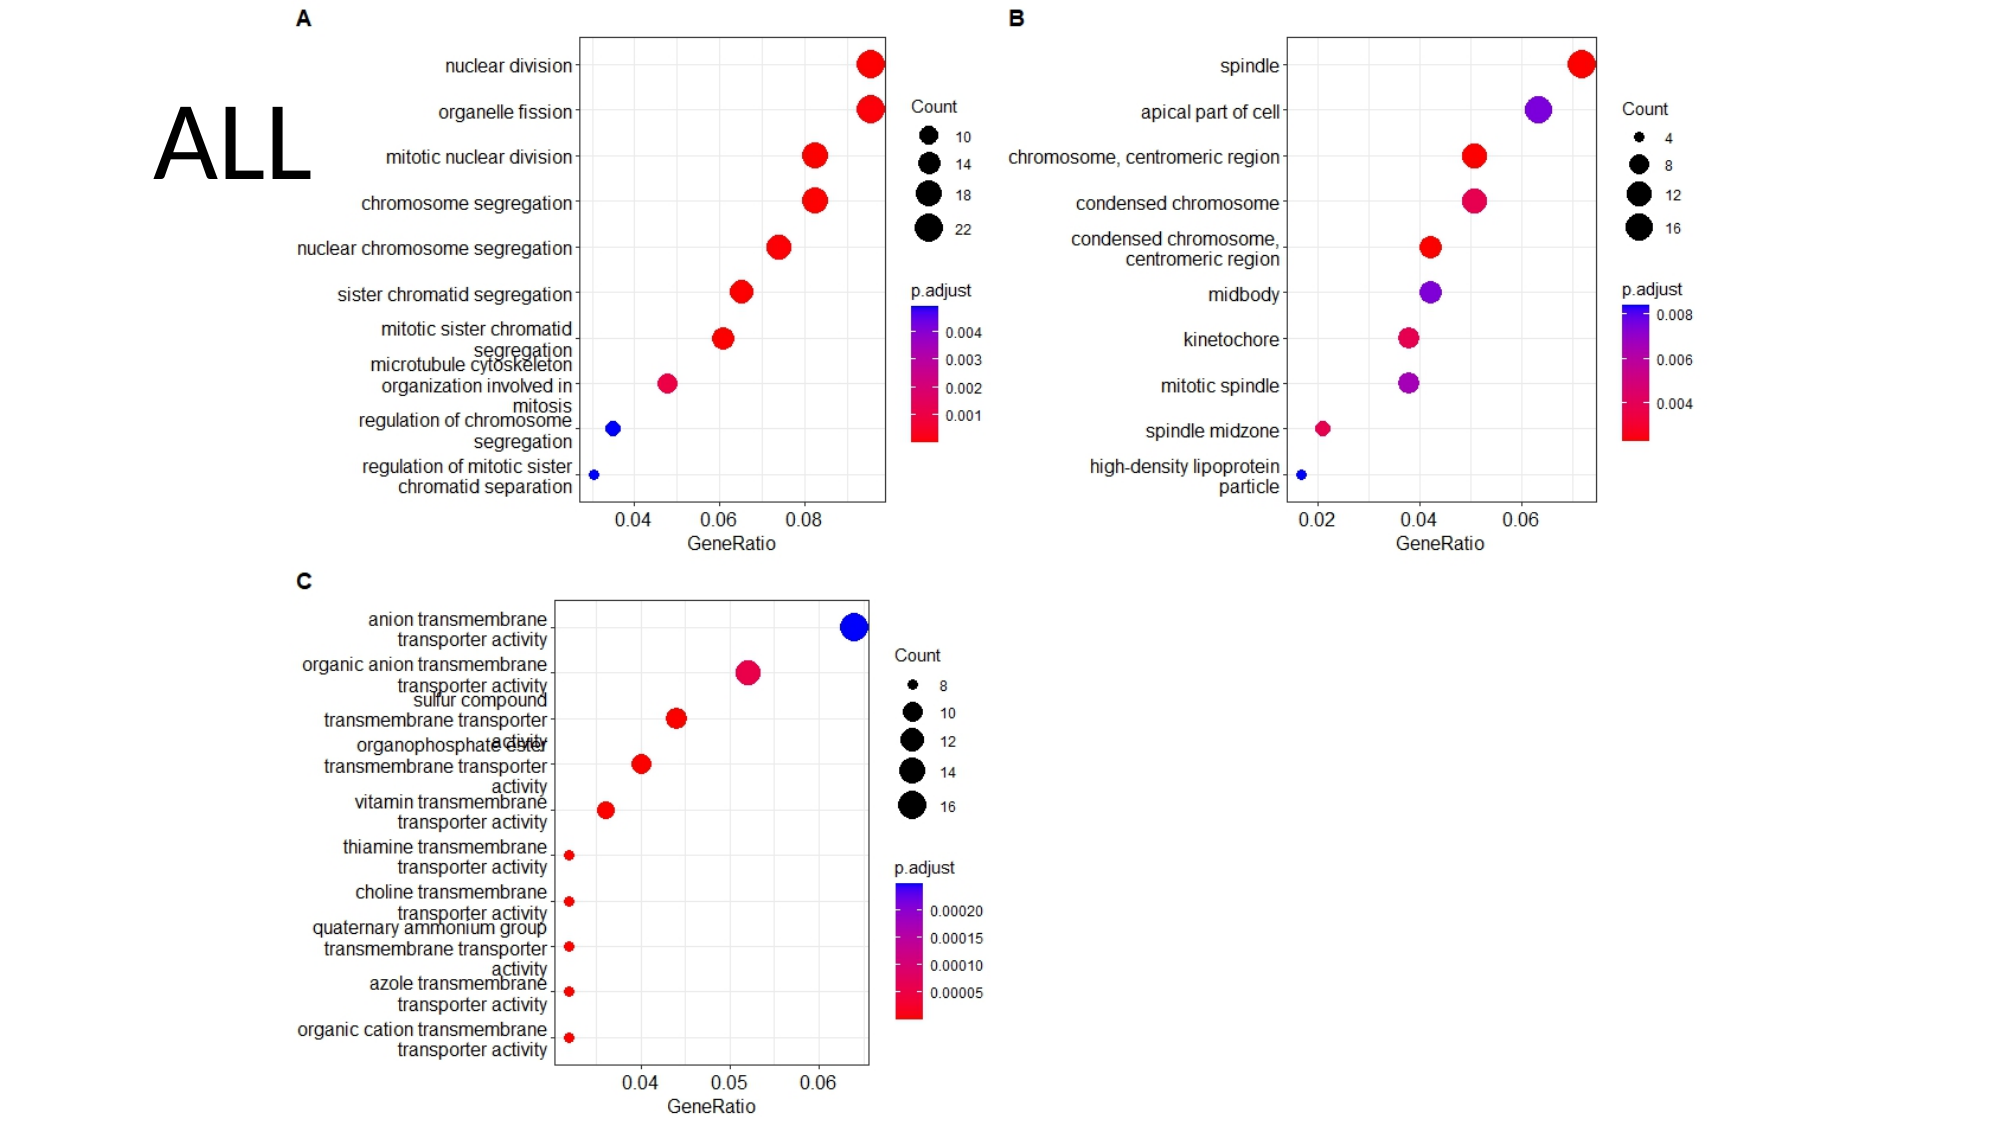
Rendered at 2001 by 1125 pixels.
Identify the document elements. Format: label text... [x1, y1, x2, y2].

picture [289, 0, 1711, 1125]
text_box ALL [138, 59, 289, 210]
